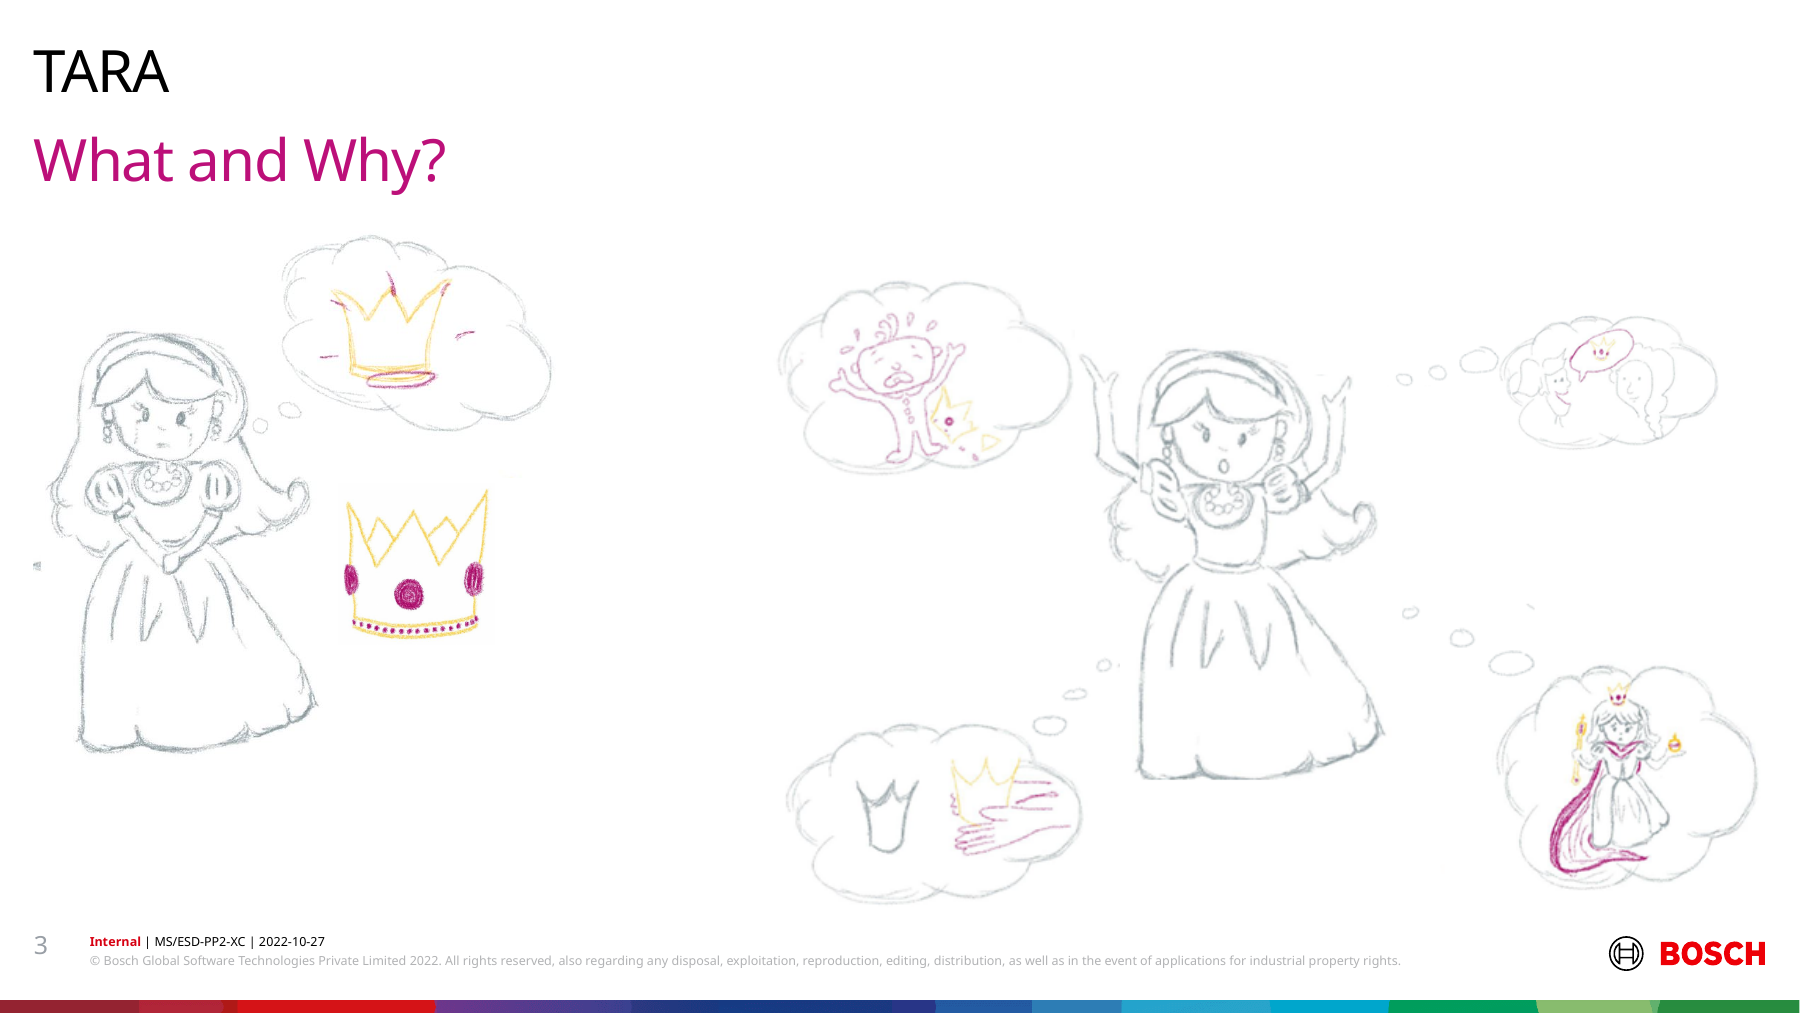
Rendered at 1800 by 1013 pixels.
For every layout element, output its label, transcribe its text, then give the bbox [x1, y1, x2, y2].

slide_number 3 [33, 929, 81, 997]
picture [0, 1000, 1270, 1013]
picture [33, 231, 564, 769]
picture [1388, 1000, 1800, 1013]
picture [755, 248, 1770, 912]
list TARA [33, 42, 1766, 107]
title What and Why? [33, 131, 1766, 195]
